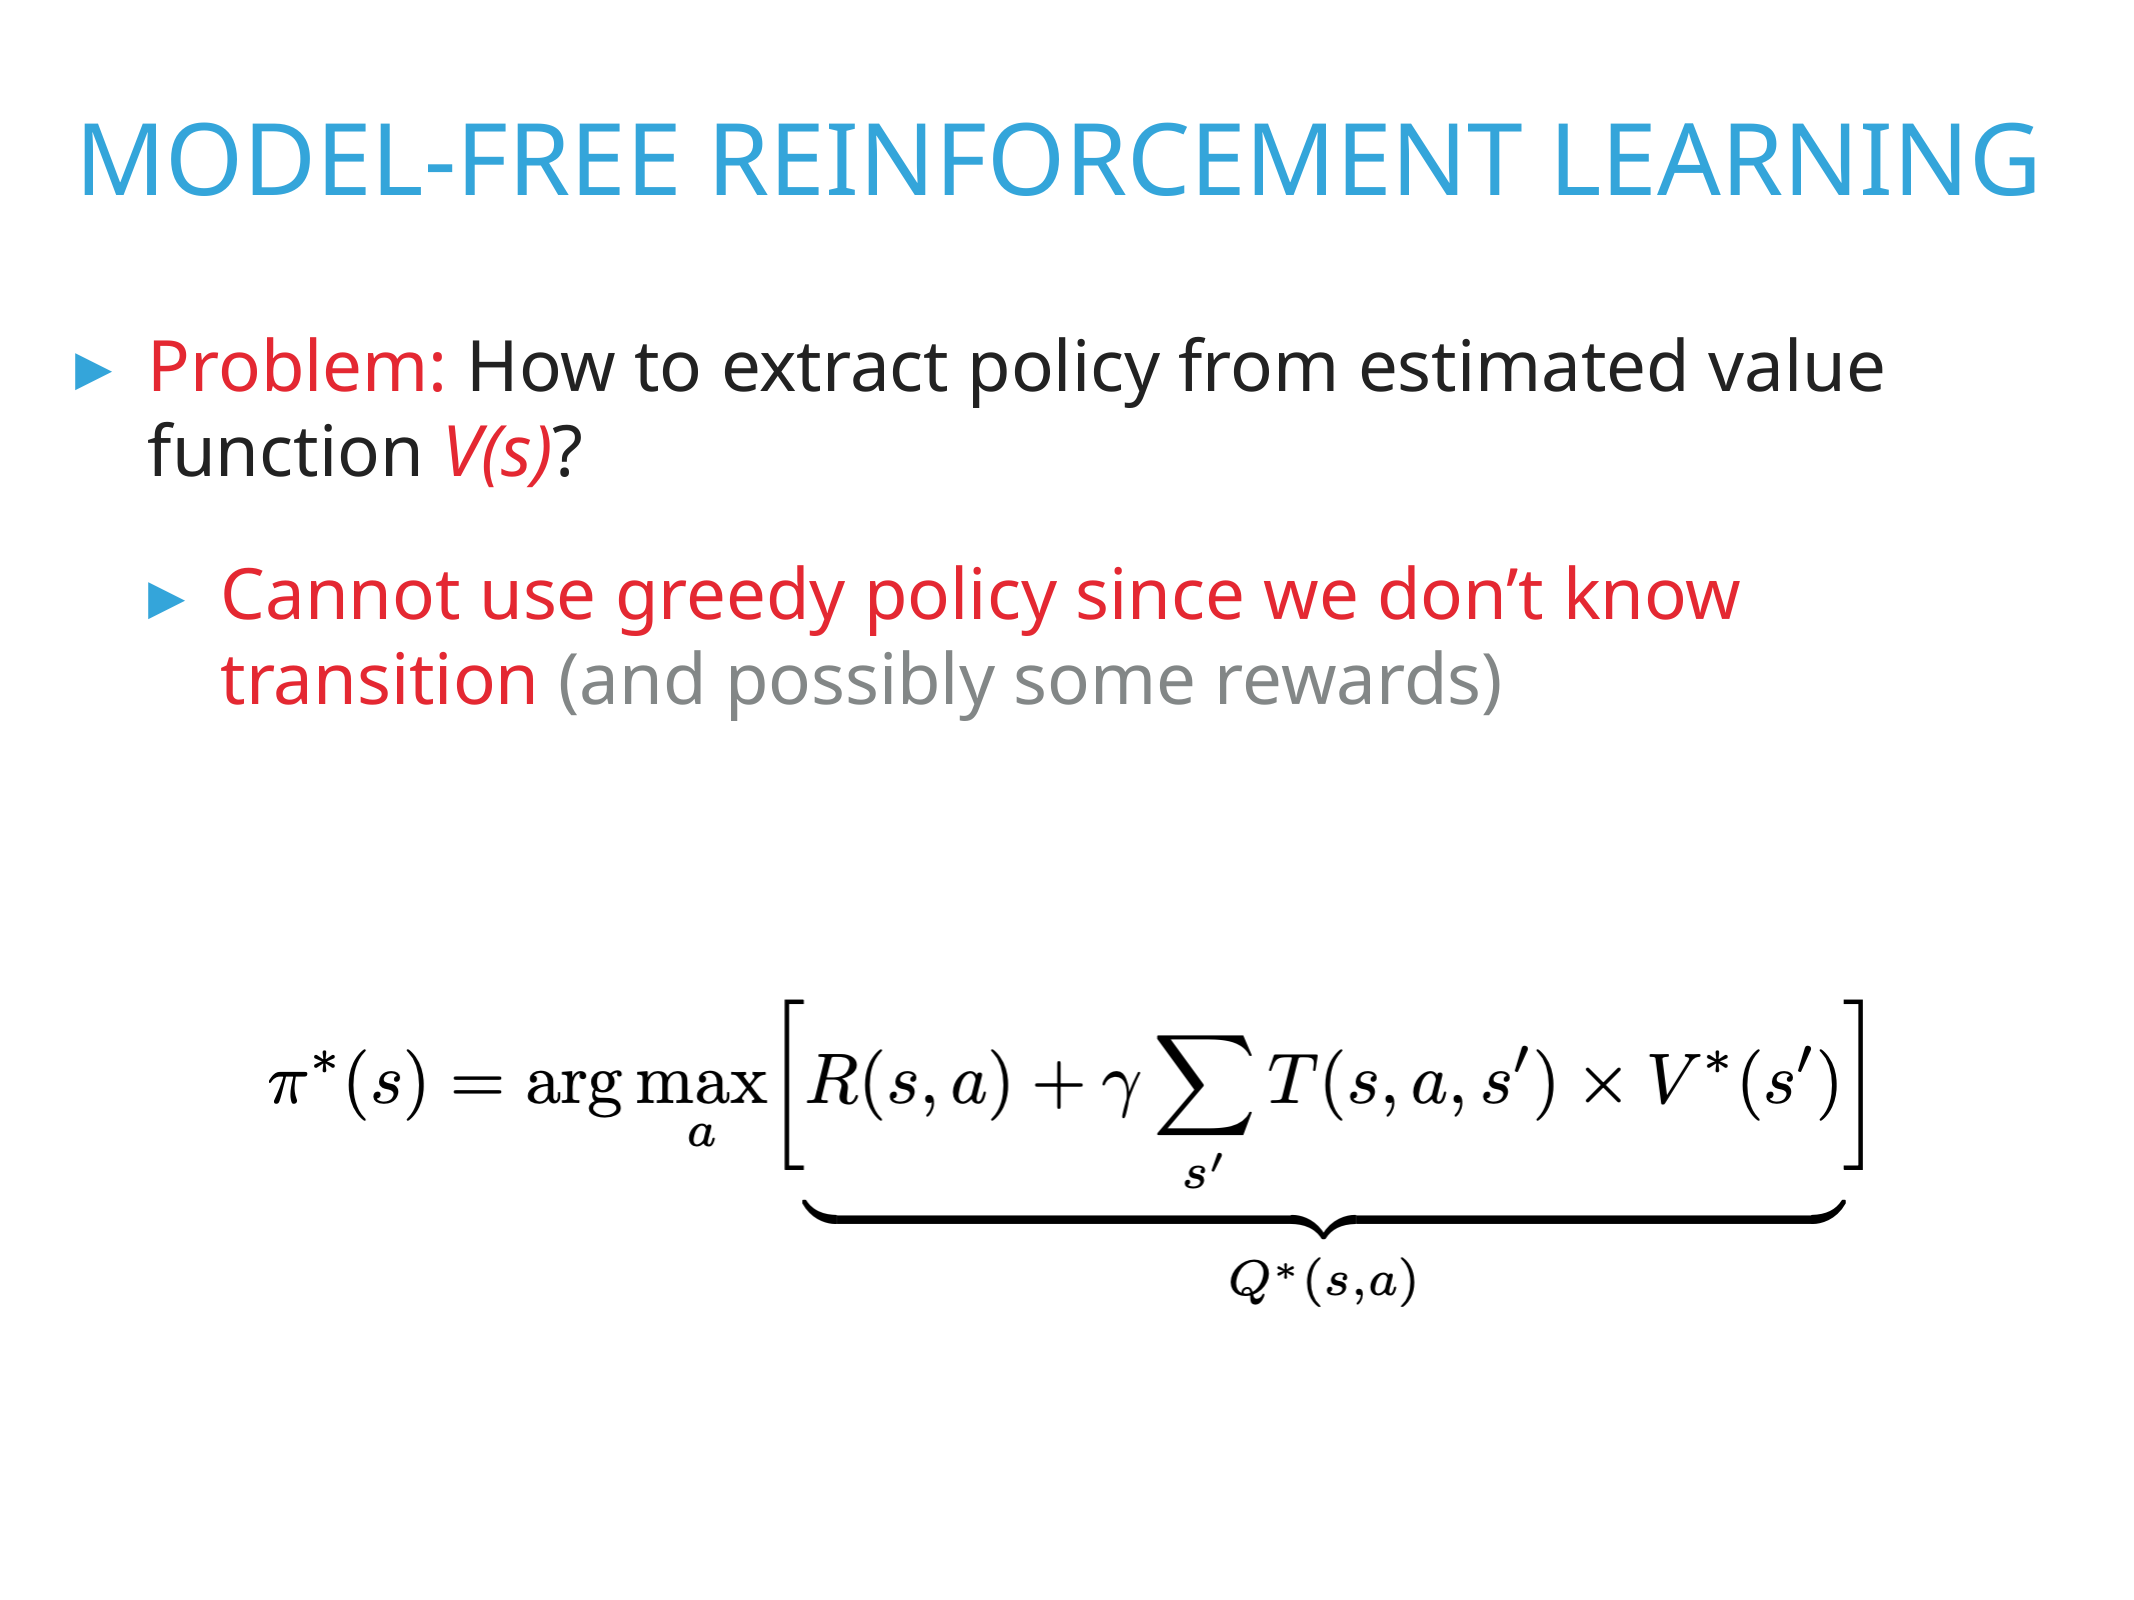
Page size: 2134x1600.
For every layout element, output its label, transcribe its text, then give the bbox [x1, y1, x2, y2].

picture [269, 998, 1864, 1308]
text_box Problem: How to extract policy from estimated value function V(s)? Cannot use greedy policy since we don’t know transition (and possibly some rewards) [66, 312, 2067, 875]
text_box model-free reinforcement learning [66, 110, 2067, 229]
